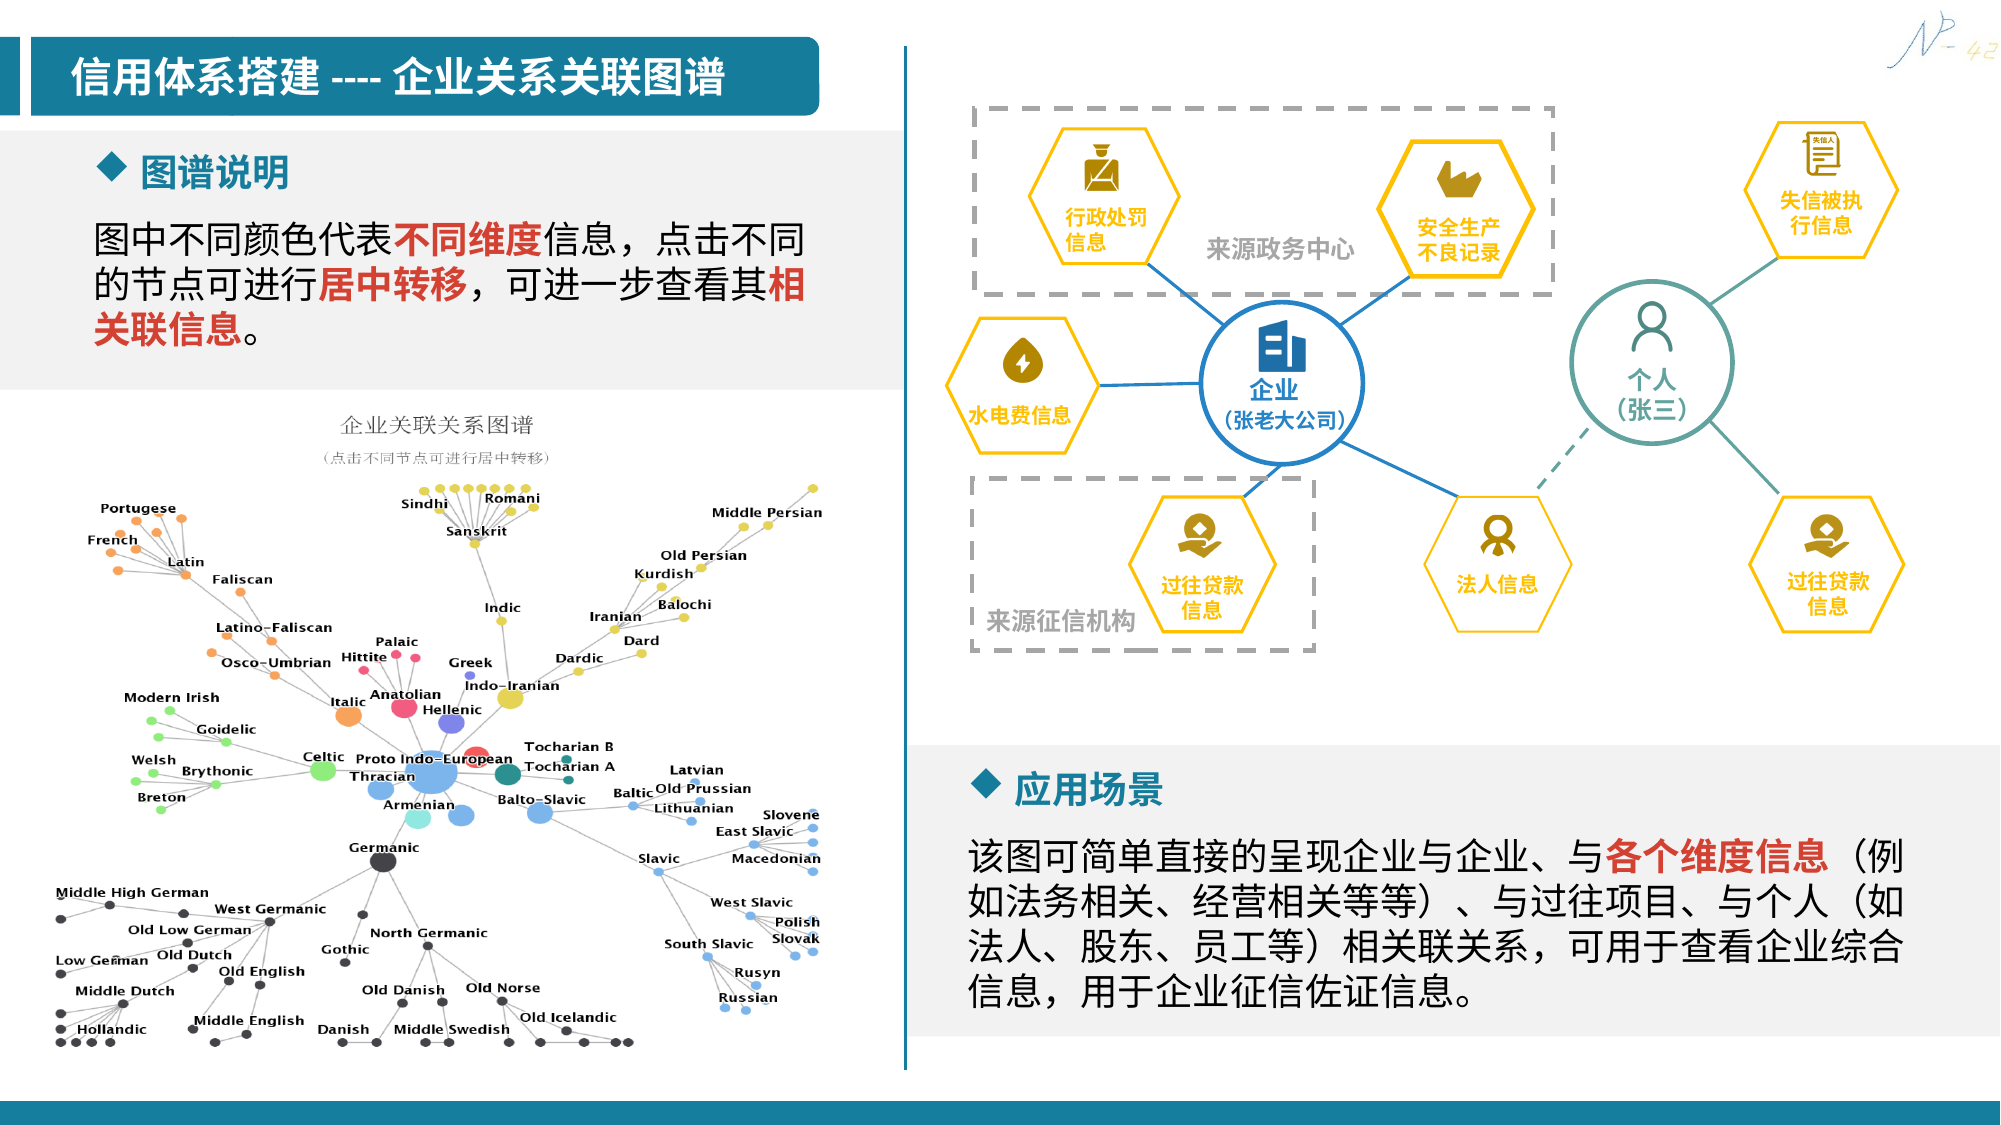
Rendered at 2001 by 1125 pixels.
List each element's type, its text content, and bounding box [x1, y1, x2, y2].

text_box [917, 76, 1957, 691]
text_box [42, 406, 852, 1063]
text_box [0, 36, 820, 116]
text_box [0, 1100, 2000, 1125]
text_box [0, 130, 904, 391]
text_box [907, 744, 2000, 1038]
text_box 图谱说明 图中不同颜色代表不同维度信息，点击不同的节点可进行居中转移，可进一步查看其相关联信息。 [78, 141, 852, 404]
picture [1885, 0, 2000, 85]
text_box 应用场景 该图可简单直接的呈现企业与企业、与各个维度信息（例如法务相关、经营相关等等）、与过往项目、与个人（如法人、股东、员工等）相关联关系，可用于查看企业综合信息，用于企业征信佐证信息。 [952, 758, 1922, 1021]
